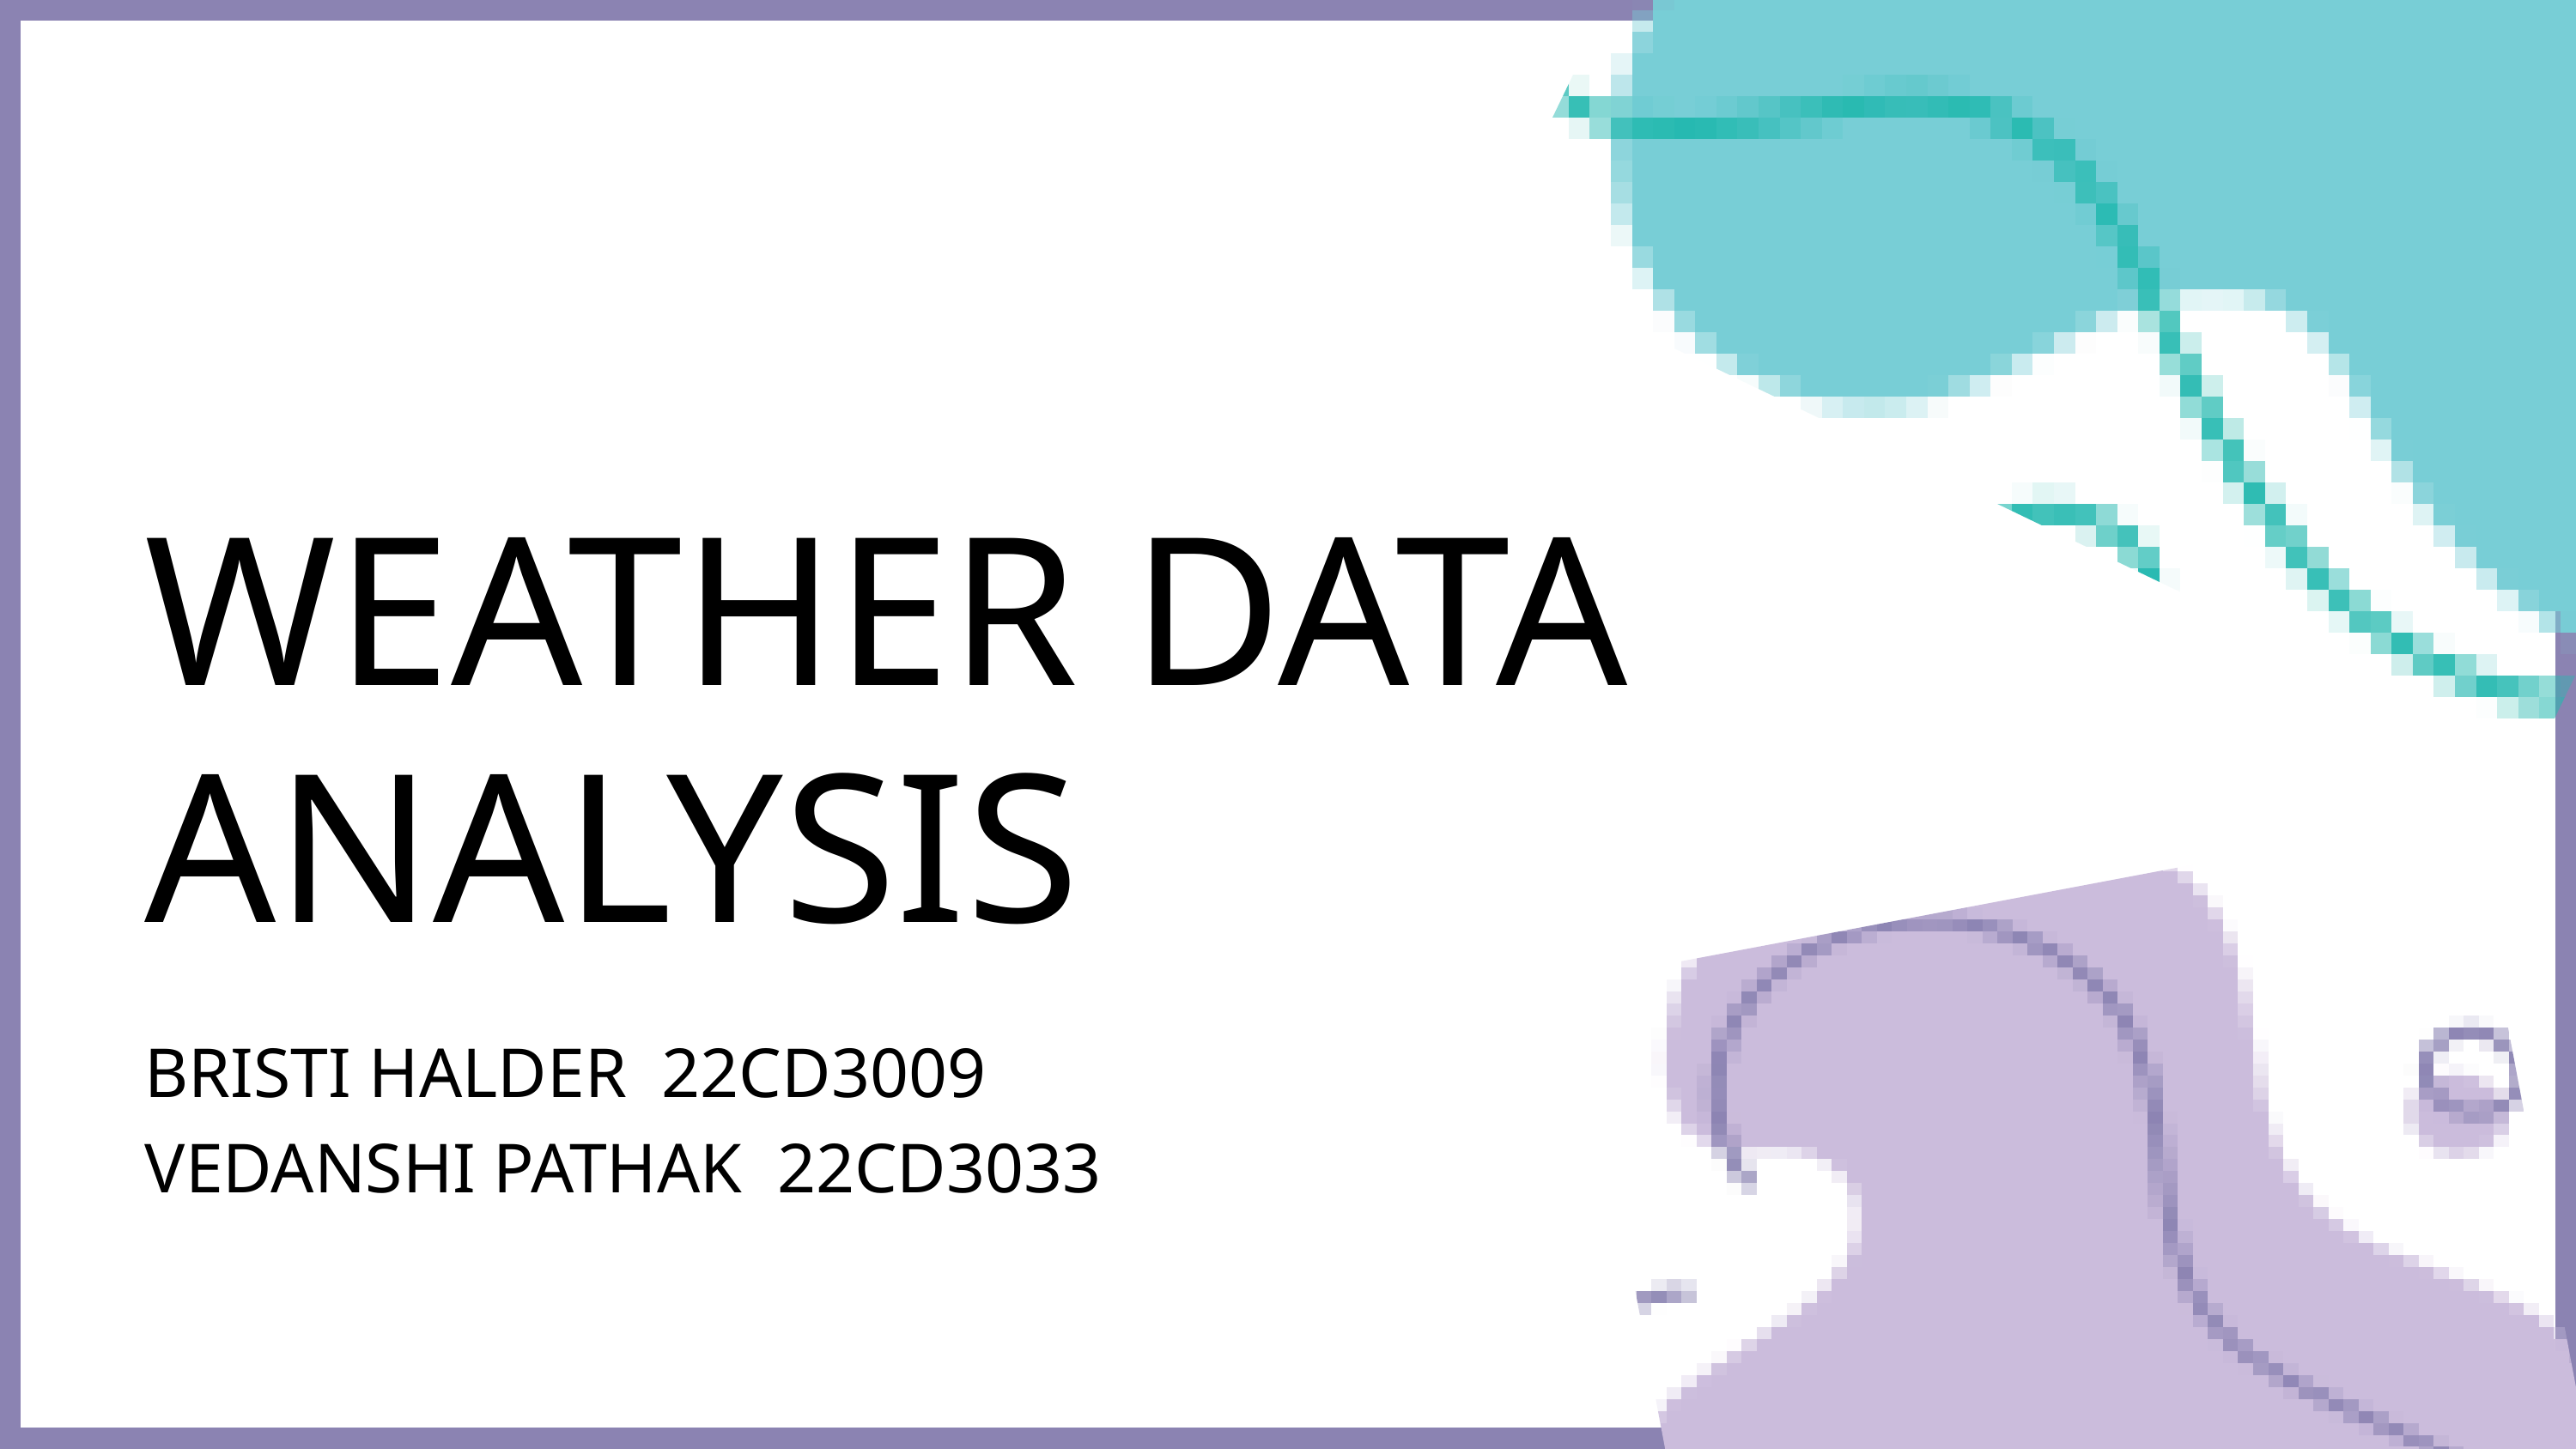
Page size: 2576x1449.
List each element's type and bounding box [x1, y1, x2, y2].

text_box [0, 0, 2576, 1449]
